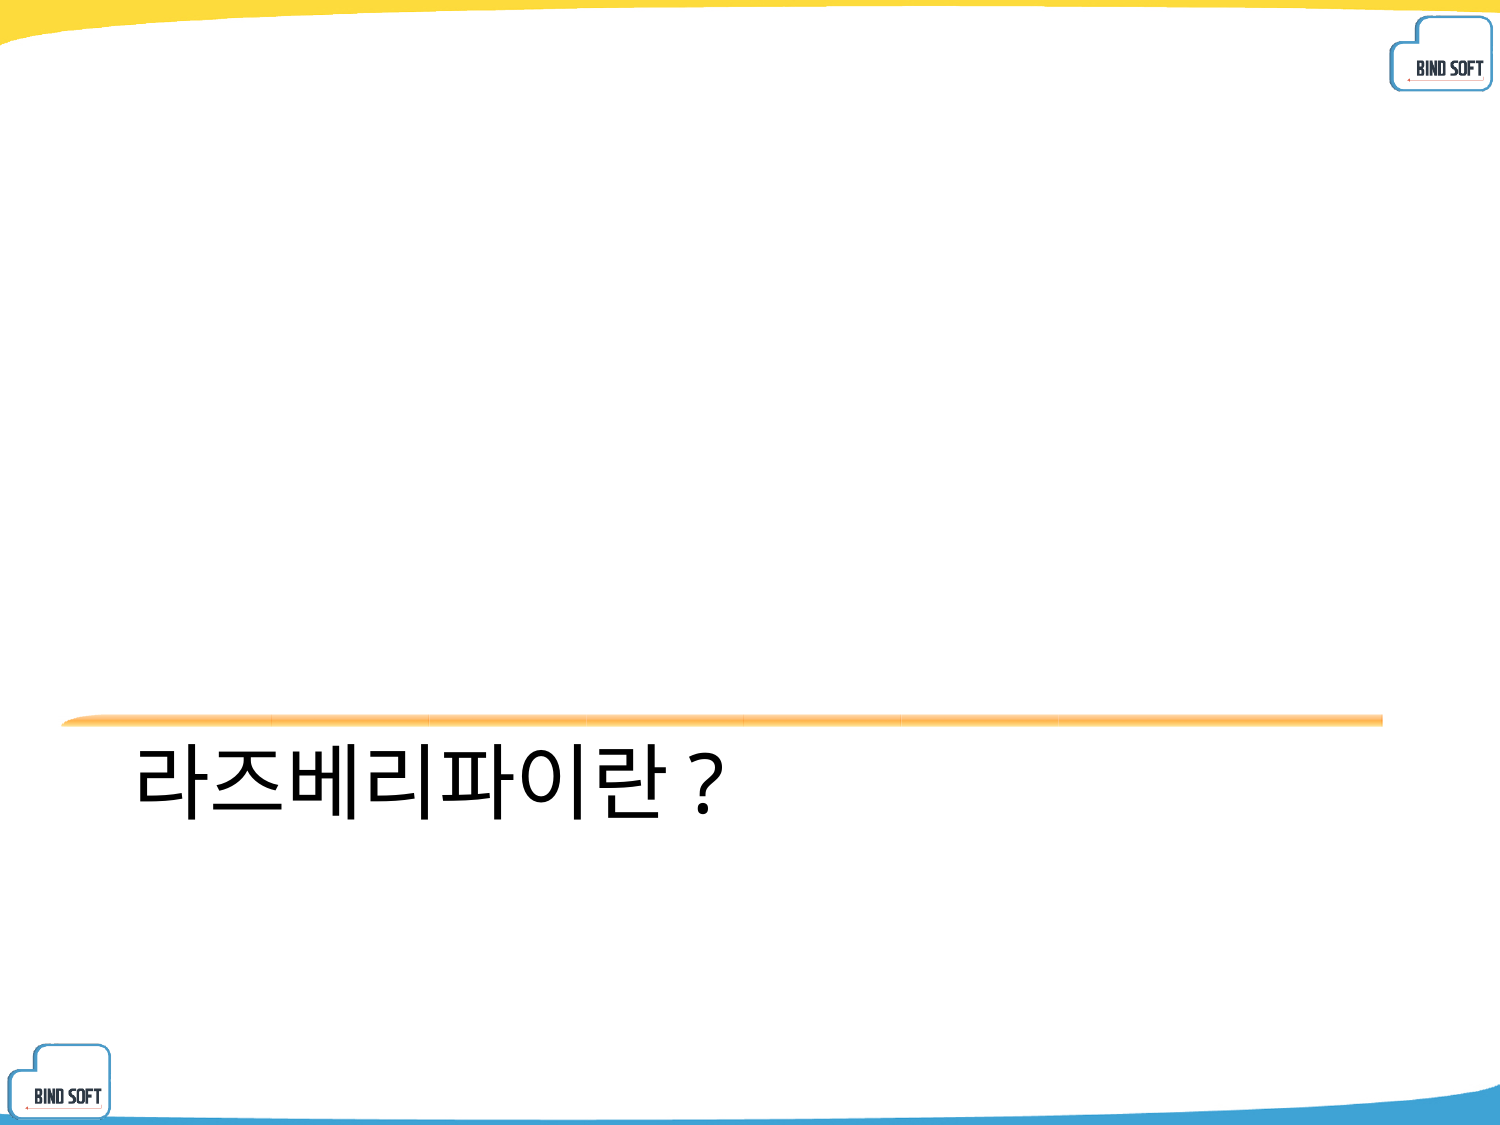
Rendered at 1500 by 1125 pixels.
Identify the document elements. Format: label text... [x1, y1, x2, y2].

picture [58, 714, 1383, 727]
picture [0, 1003, 1500, 1125]
picture [0, 0, 1500, 96]
title 라즈베리파이란? [118, 722, 1394, 947]
